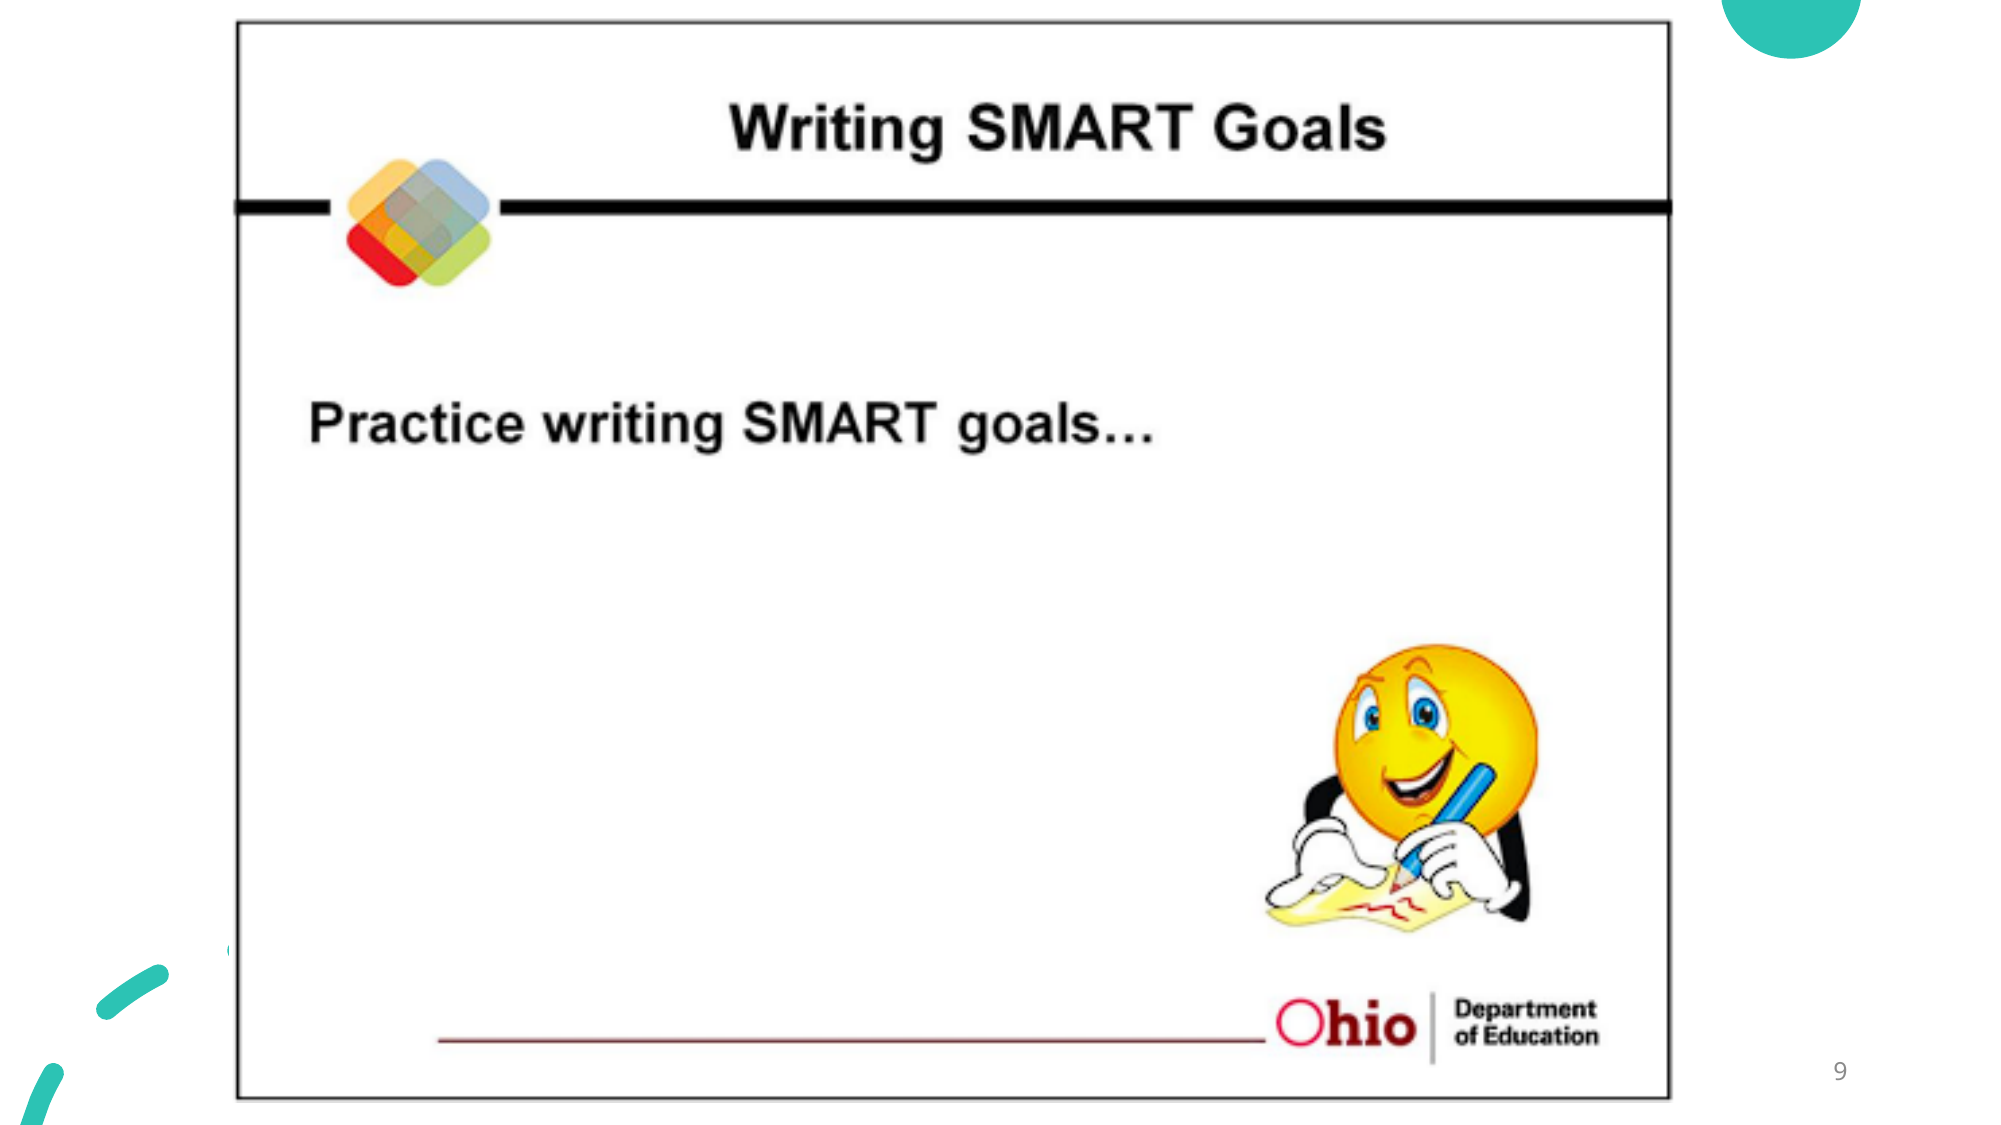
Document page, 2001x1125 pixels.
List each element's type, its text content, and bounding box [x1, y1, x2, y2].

slide_number 9 [1676, 1042, 1863, 1103]
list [229, 9, 1676, 1103]
